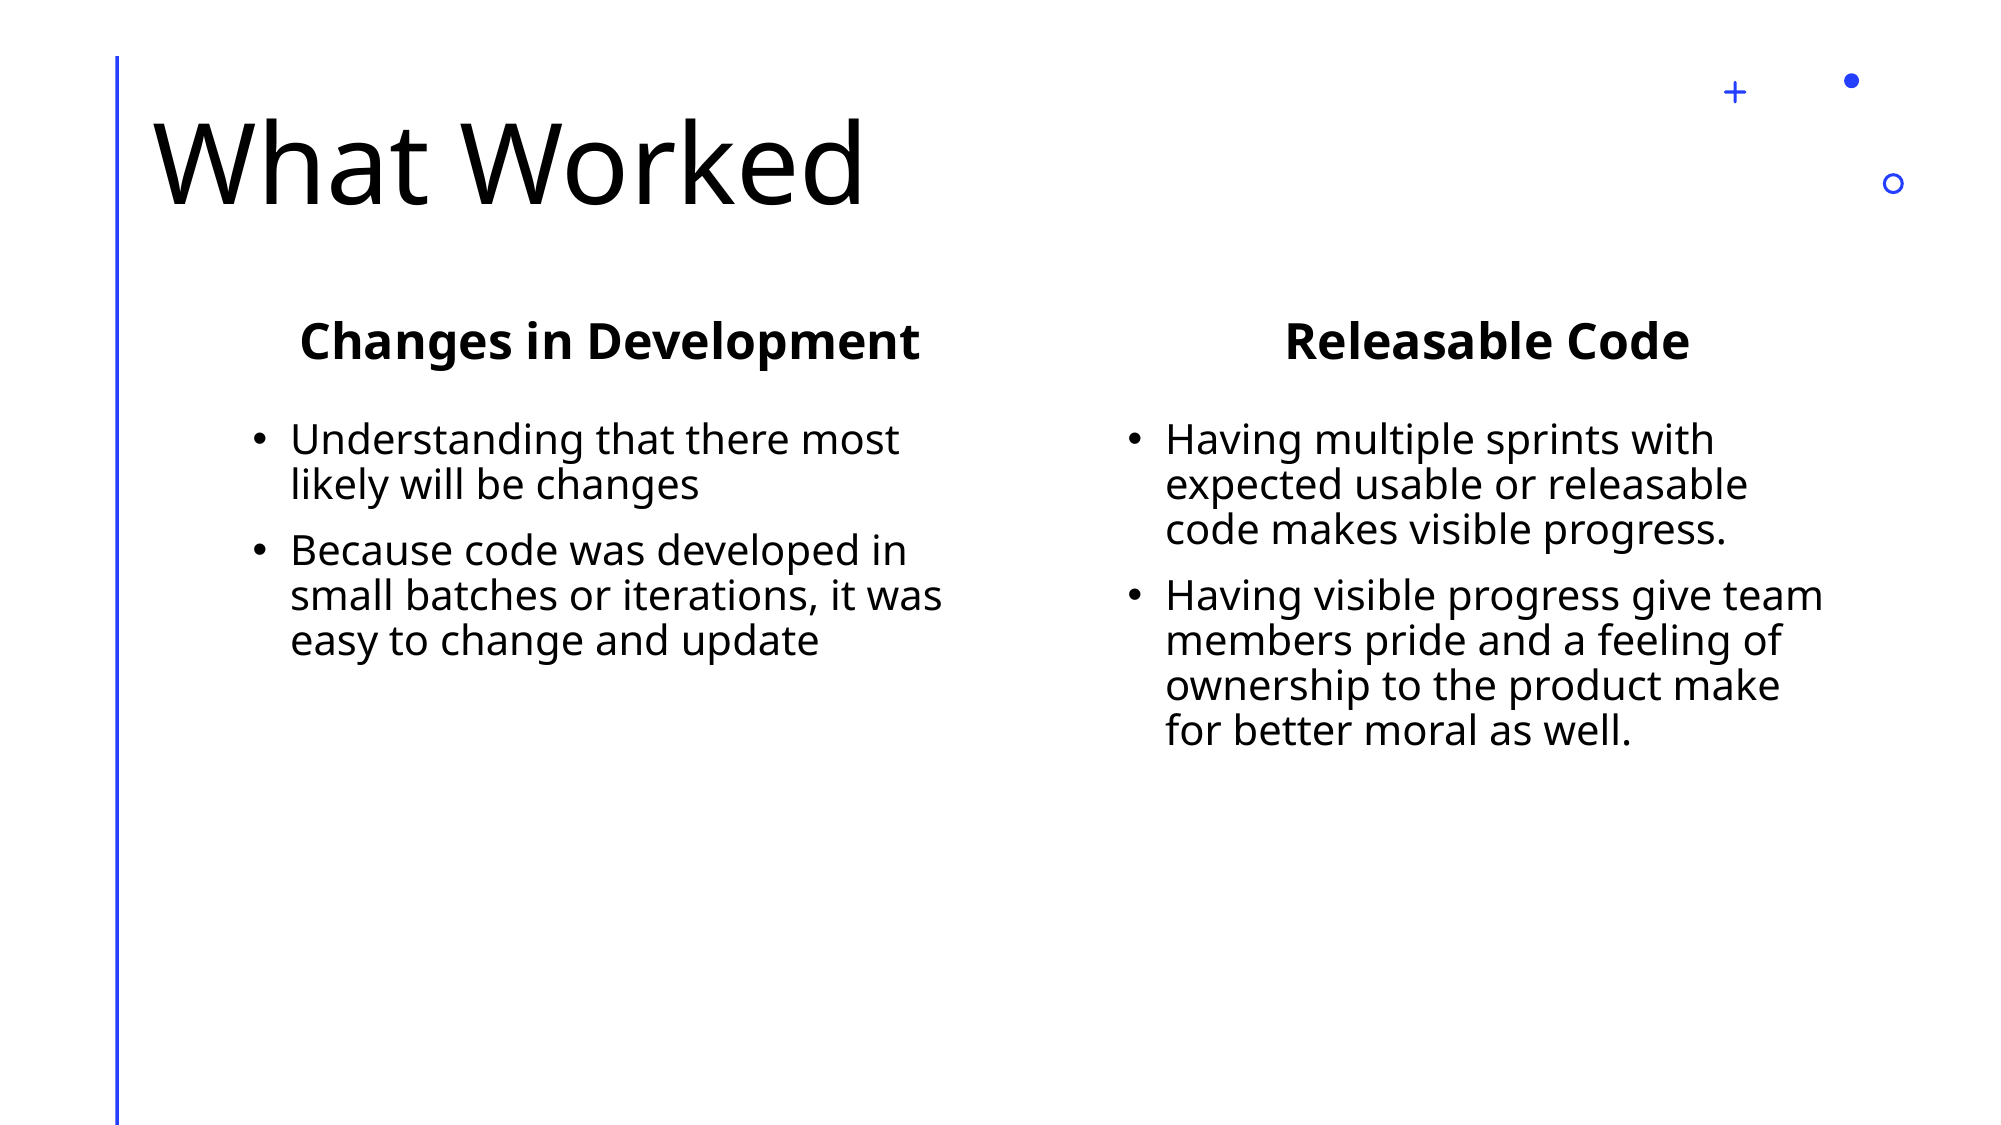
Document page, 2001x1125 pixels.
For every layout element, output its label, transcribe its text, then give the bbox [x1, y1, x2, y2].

title What Worked [137, 59, 1863, 278]
list Understanding that there most likely will be changes Because code was developed in small batches or iterations, it was easy to change and update [237, 410, 984, 1016]
list Releasable Code [1112, 275, 1863, 410]
list Changes in Development [237, 275, 984, 410]
list Having multiple sprints with expected usable or releasable code makes visible progress. Having visible progress give team members pride and a feeling of ownership to the product make for better moral as well. [1112, 410, 1863, 1016]
